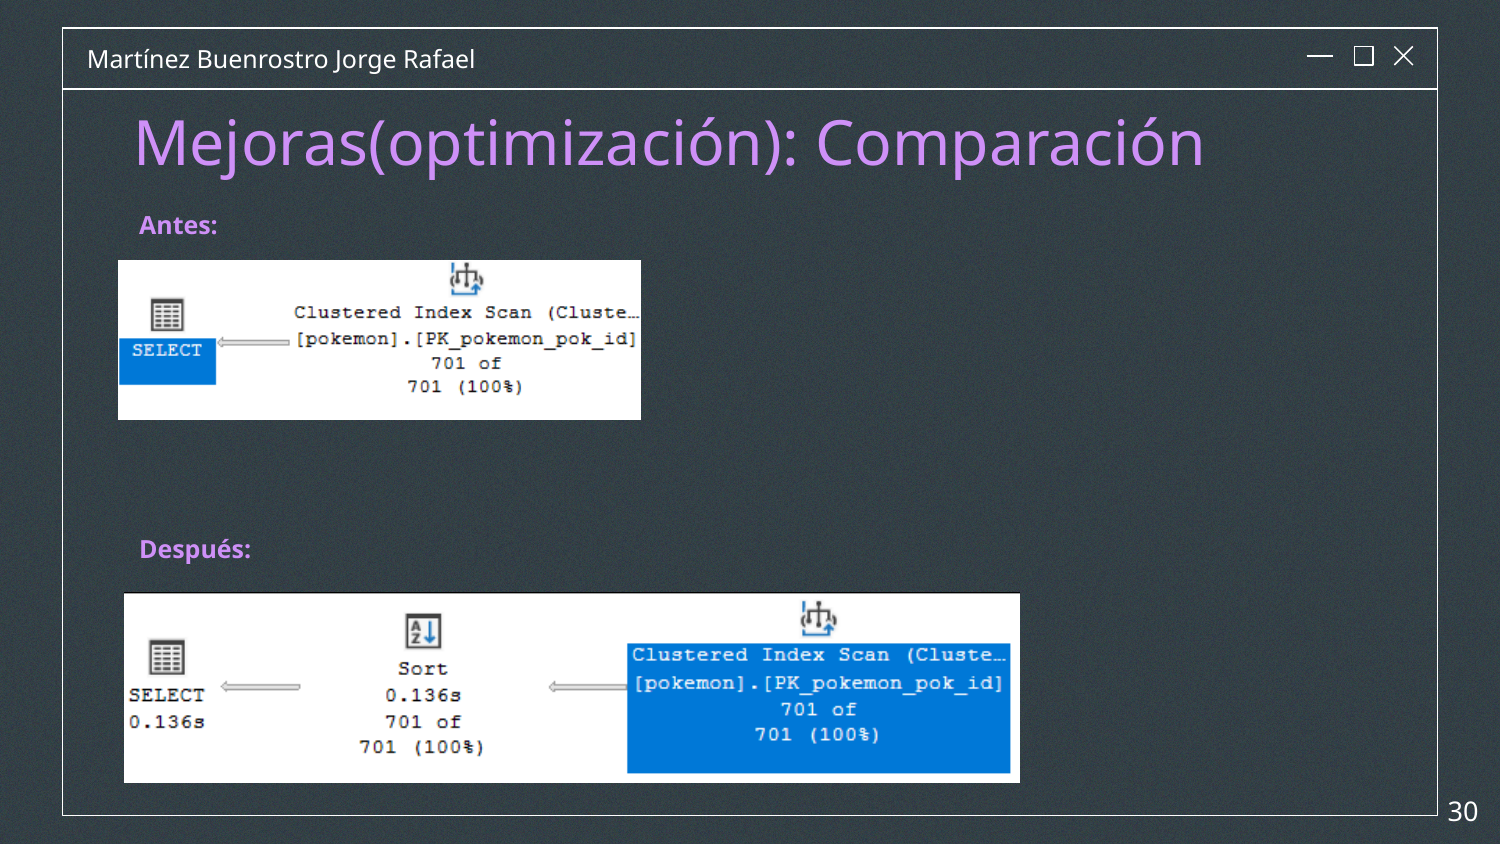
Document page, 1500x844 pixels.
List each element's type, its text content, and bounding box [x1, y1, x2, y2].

list Después: [124, 518, 605, 573]
list Antes: [124, 194, 605, 249]
slide_number ‹#› [1403, 779, 1494, 844]
picture [1133, 29, 1437, 88]
picture [63, 90, 1437, 815]
picture [63, 29, 71, 88]
text_box Martínez Buenrostro Jorge Rafael [71, 28, 1133, 89]
picture [0, 0, 1500, 844]
title Mejoras(optimización): Comparación [118, 88, 1382, 183]
